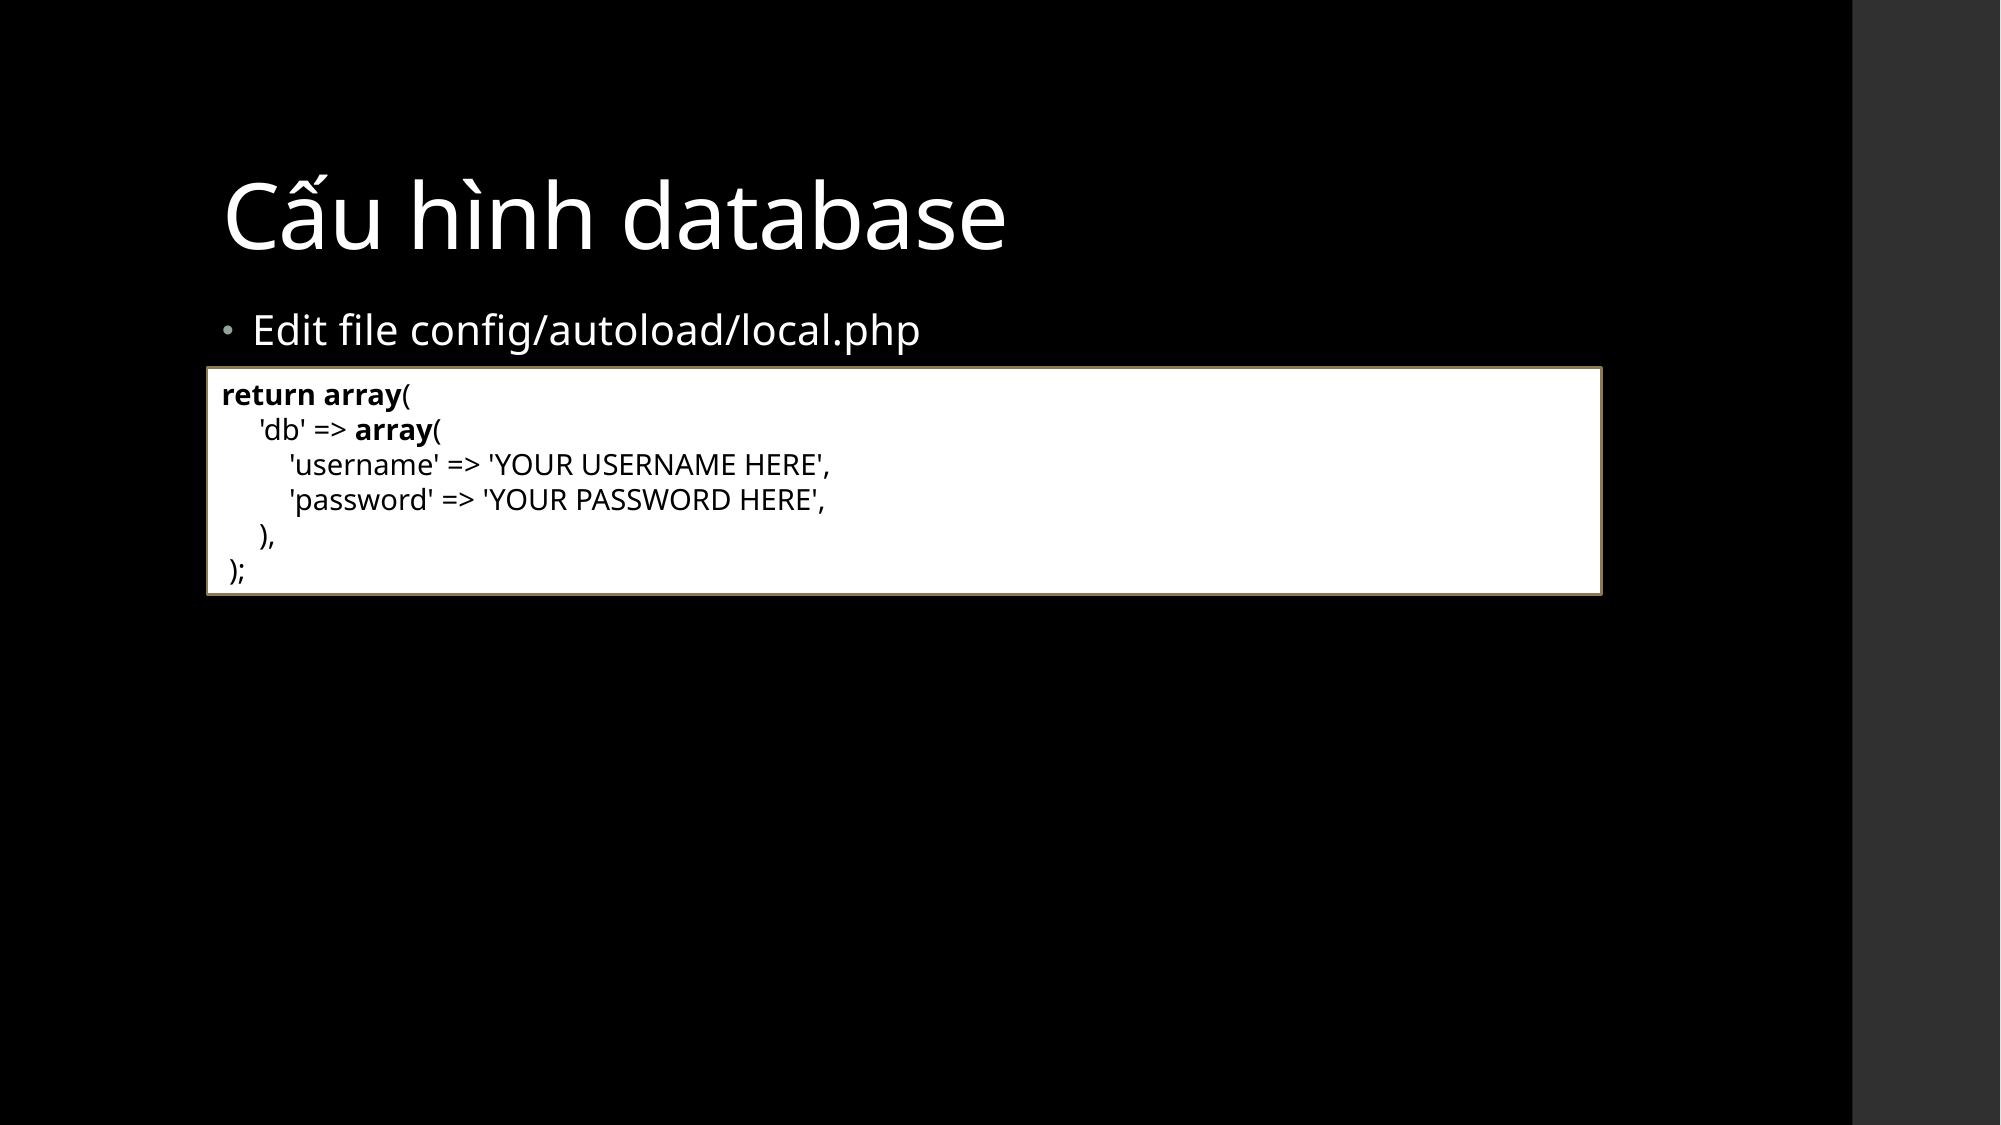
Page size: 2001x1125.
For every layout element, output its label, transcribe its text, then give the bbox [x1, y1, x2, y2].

text_box return array( 'db' => array( 'username' => 'YOUR USERNAME HERE', 'password' => 'YOUR PASSWORD HERE', ), ); [206, 366, 1603, 596]
title Cấu hình database [206, 60, 1797, 278]
list Edit file config/autoload/local.php [206, 299, 1617, 1014]
